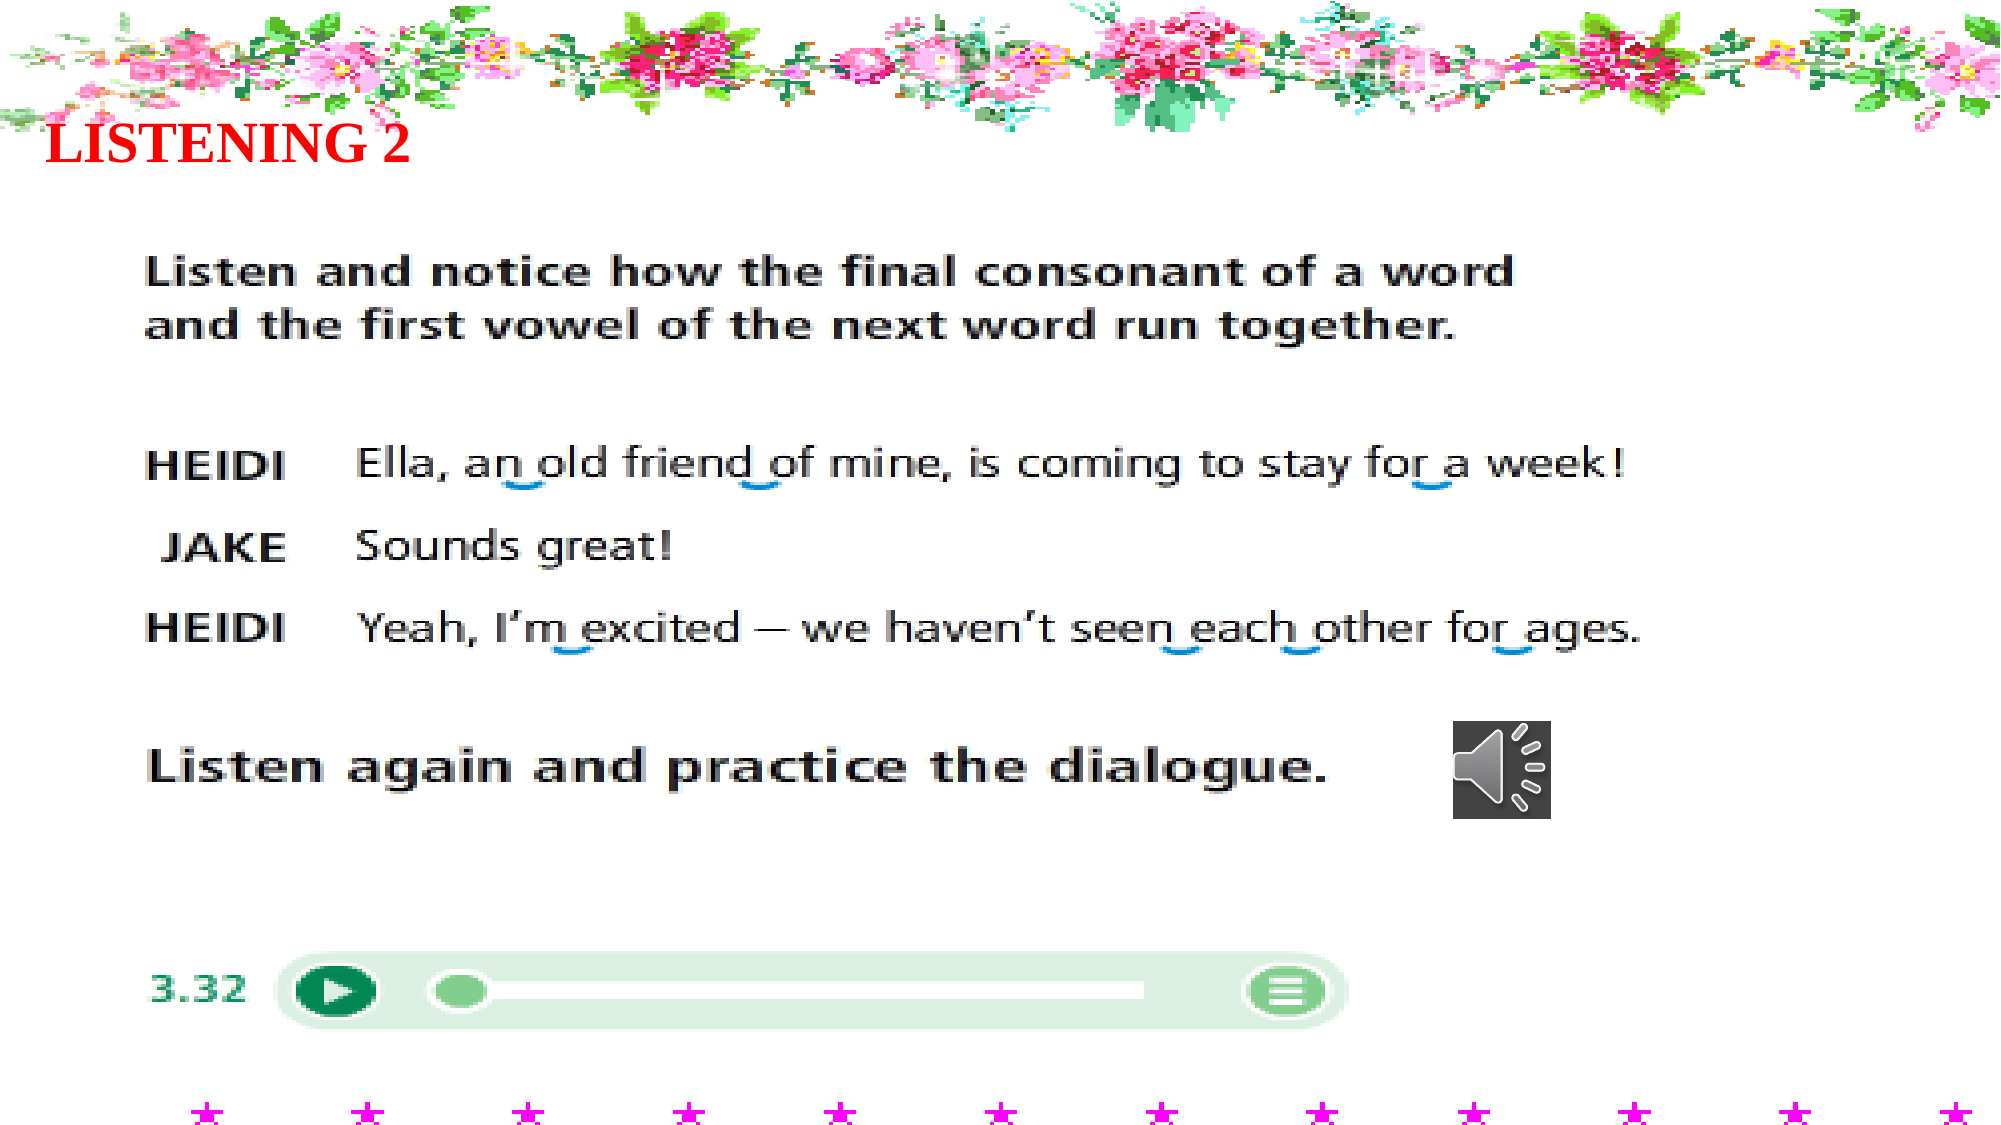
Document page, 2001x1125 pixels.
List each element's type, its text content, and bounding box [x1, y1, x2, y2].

picture [134, 728, 1377, 1054]
picture [117, 241, 1665, 669]
picture [0, 1, 2000, 135]
picture [26, 1066, 2000, 1125]
text_box LISTENING 2 [30, 96, 444, 182]
picture [1451, 720, 1552, 821]
